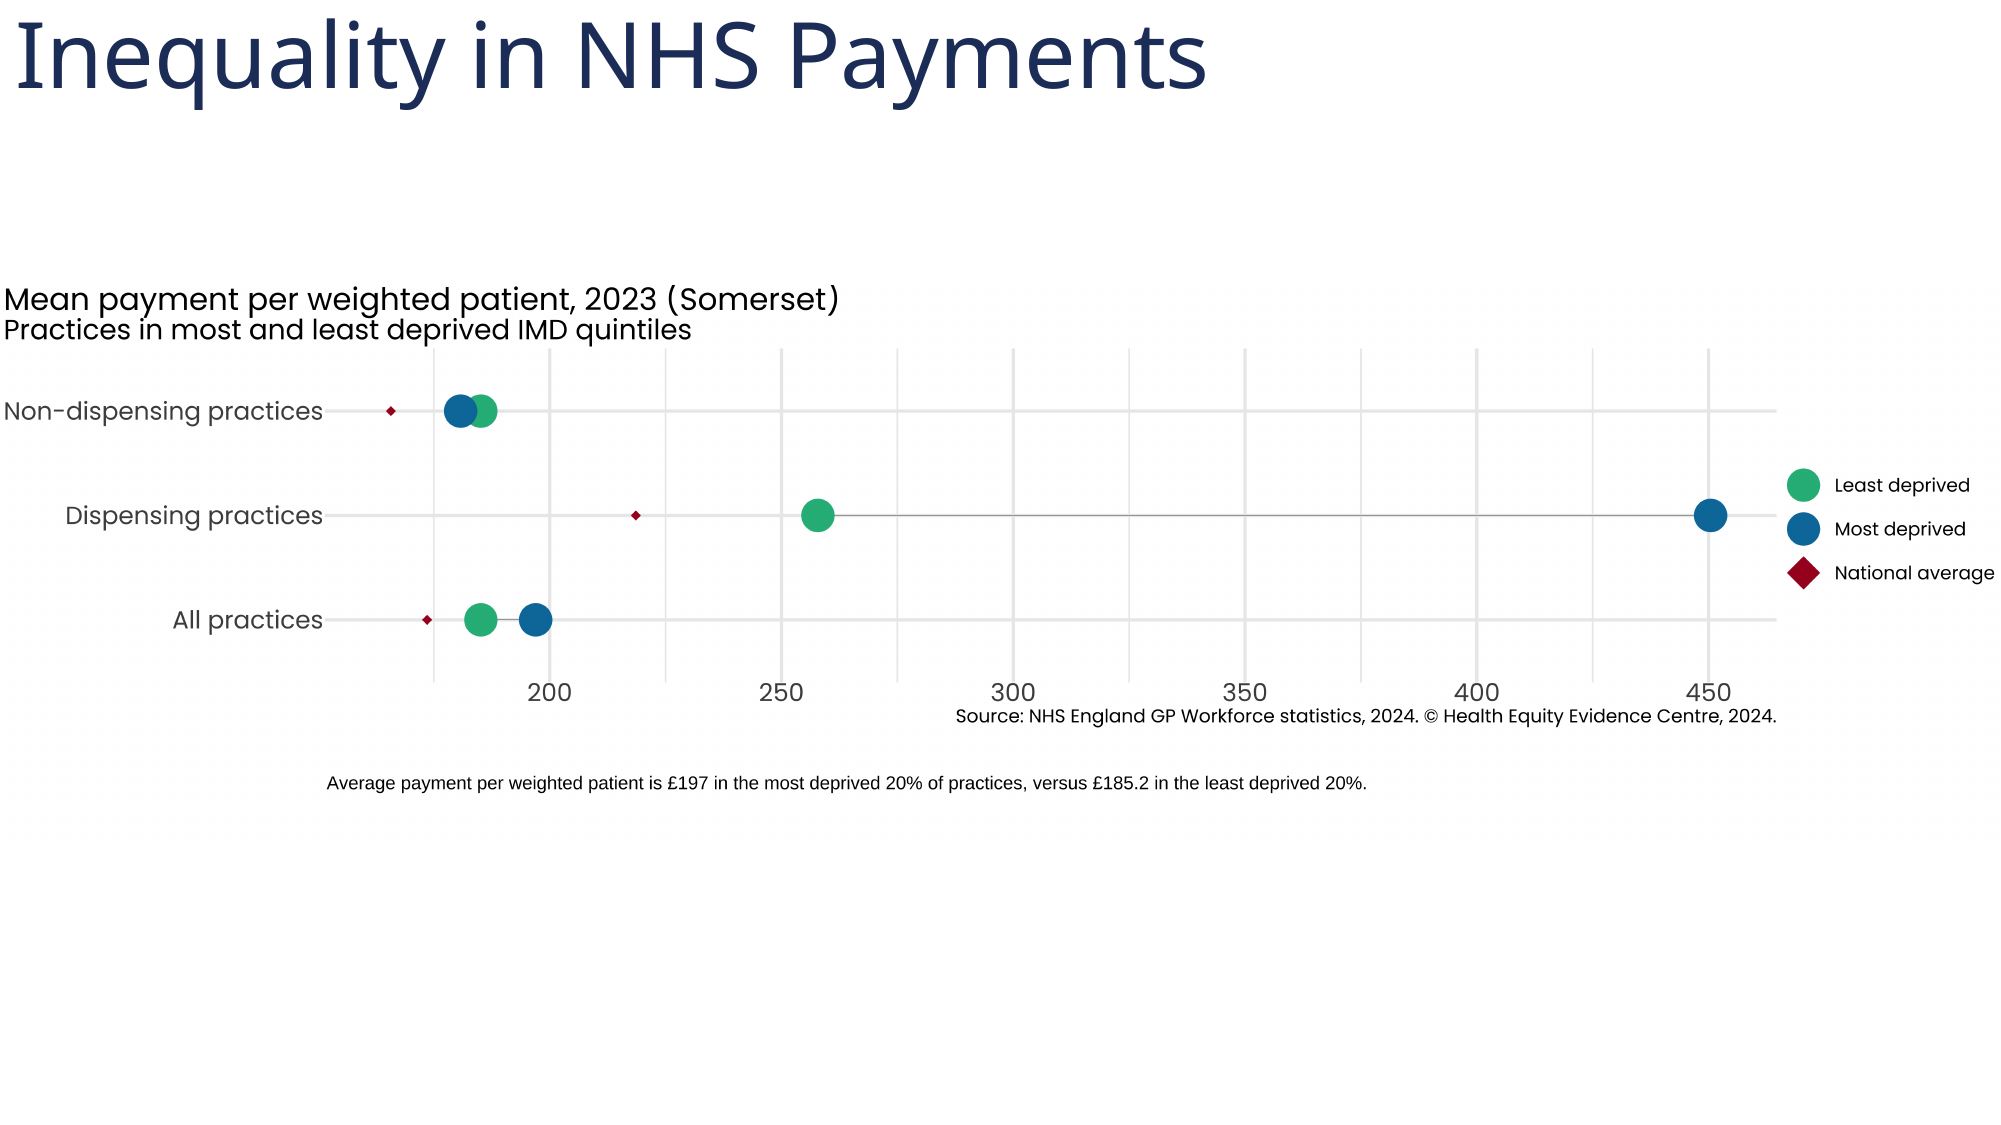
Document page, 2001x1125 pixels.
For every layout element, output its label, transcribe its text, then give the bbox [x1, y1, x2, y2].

title Inequality in NHS Payments [0, 0, 2000, 119]
picture [0, 284, 2000, 843]
